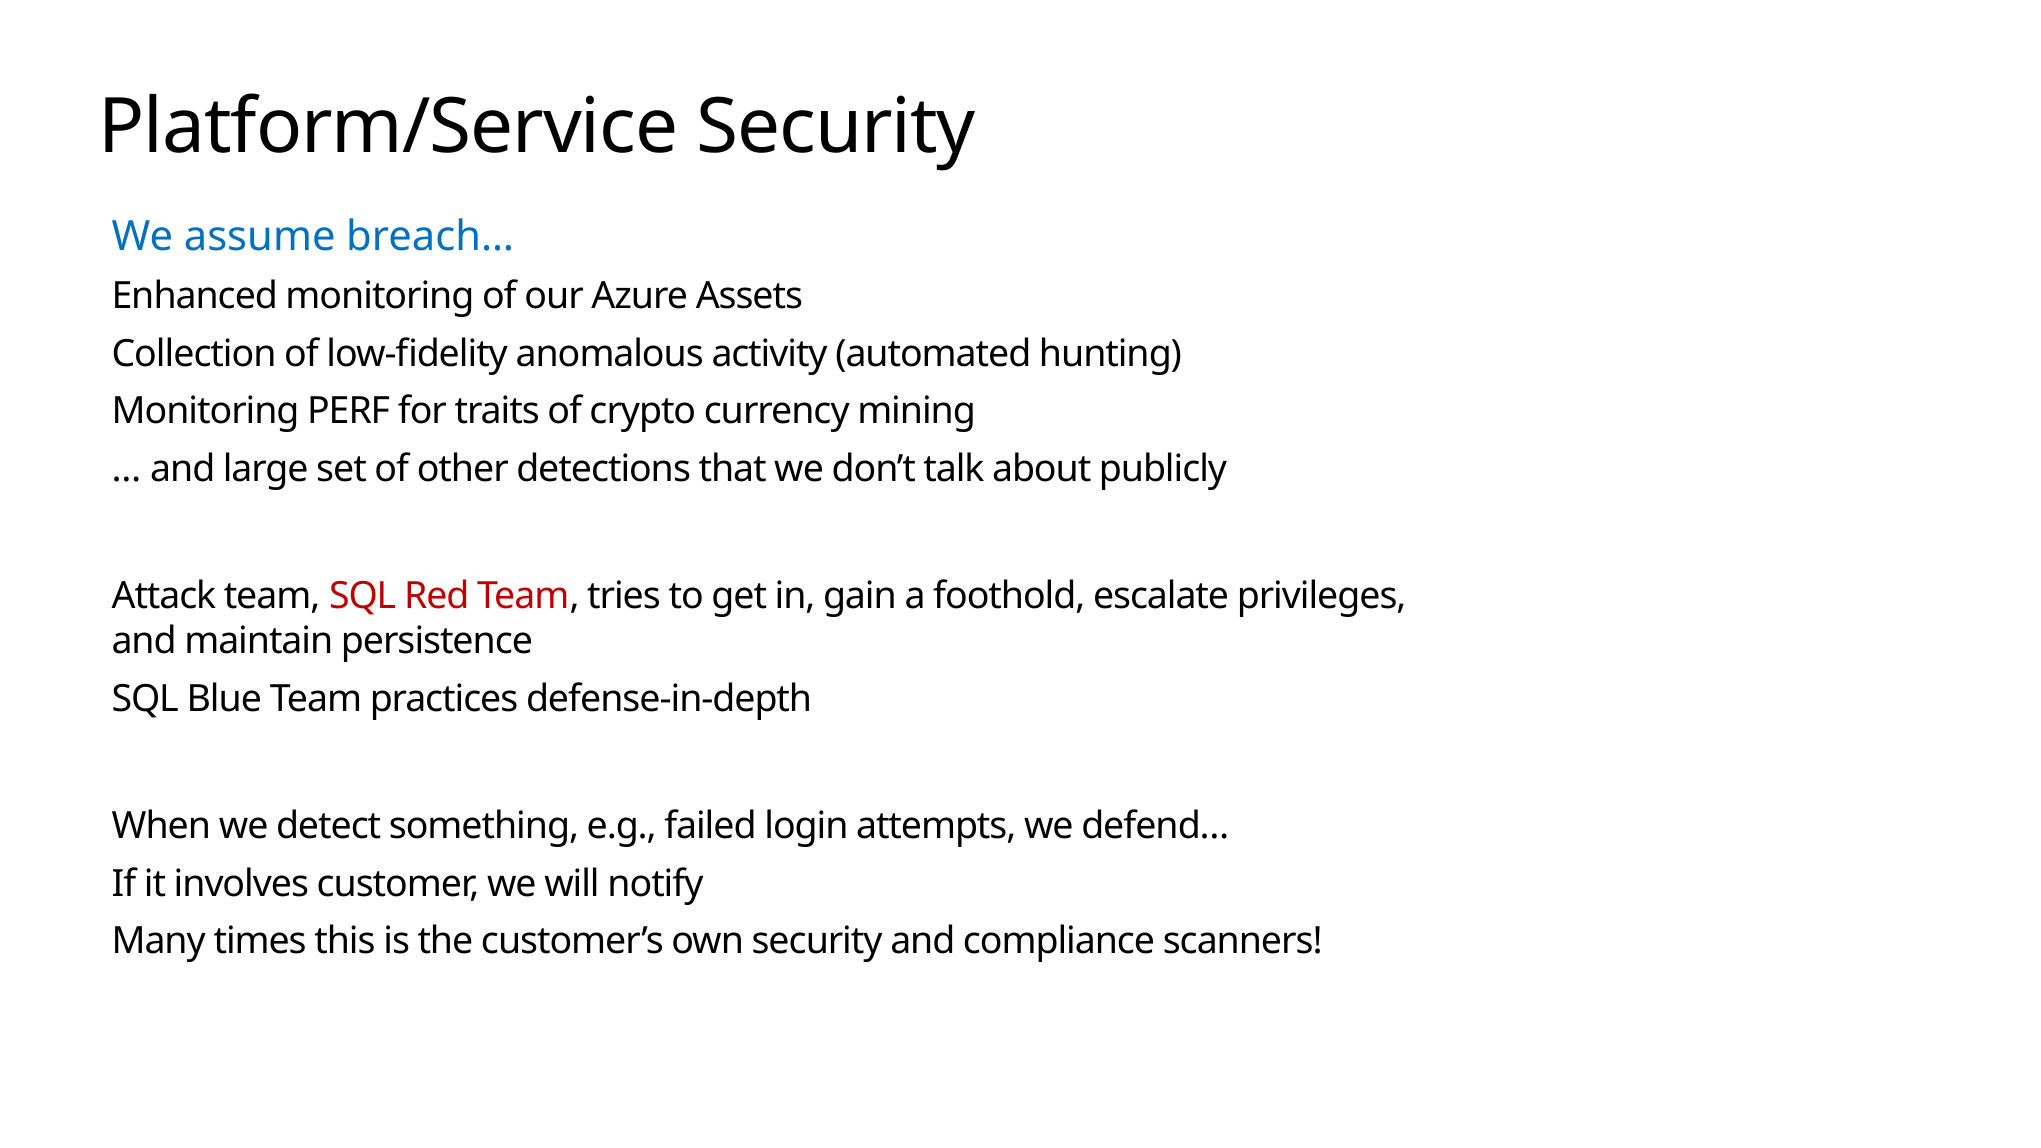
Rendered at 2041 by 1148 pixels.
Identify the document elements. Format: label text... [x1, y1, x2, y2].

title Platform/Service Security [98, 76, 1943, 170]
text_box We assume breach… Enhanced monitoring of our Azure Assets Collection of low-fidelity anomalous activity (automated hunting) Monitoring PERF for traits of crypto currency mining … and large set of other detections that we don’t talk about publicly Attack team, SQL Red Team, tries to get in, gain a foothold, escalate privileges, and maintain persistence SQL Blue Team practices defense-in-depth When we detect something, e.g., failed login attempts, we defend… If it involves customer, we will notify Many times this is the customer’s own security and compliance scanners! [96, 201, 1450, 1044]
